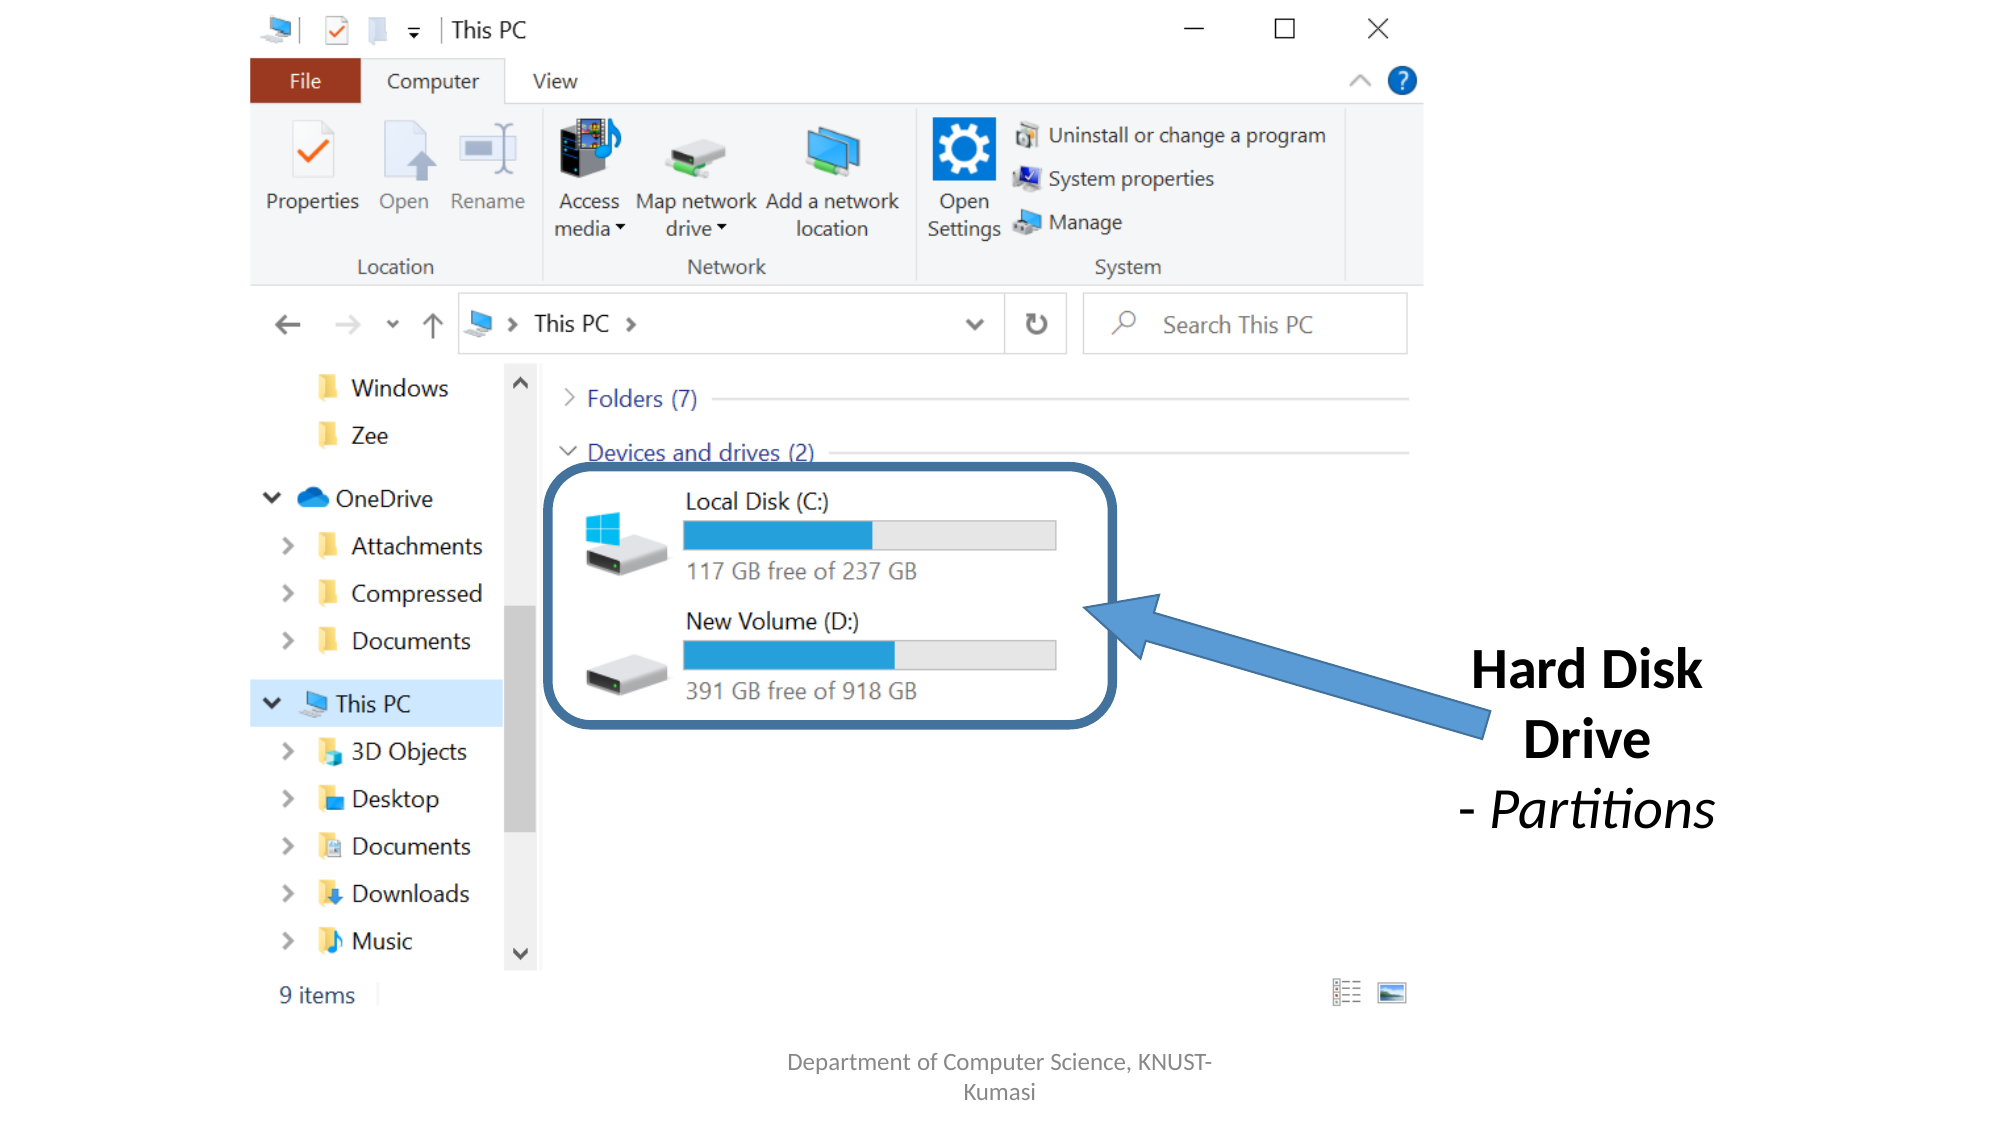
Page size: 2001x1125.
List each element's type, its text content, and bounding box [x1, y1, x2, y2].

text_box Department of Computer Science, KNUST- Kumasi [783, 1050, 1217, 1106]
text_box Hard Disk Drive - Partitions [1437, 622, 1738, 848]
picture [249, 0, 1425, 1018]
text_box [1425, 690, 1437, 727]
